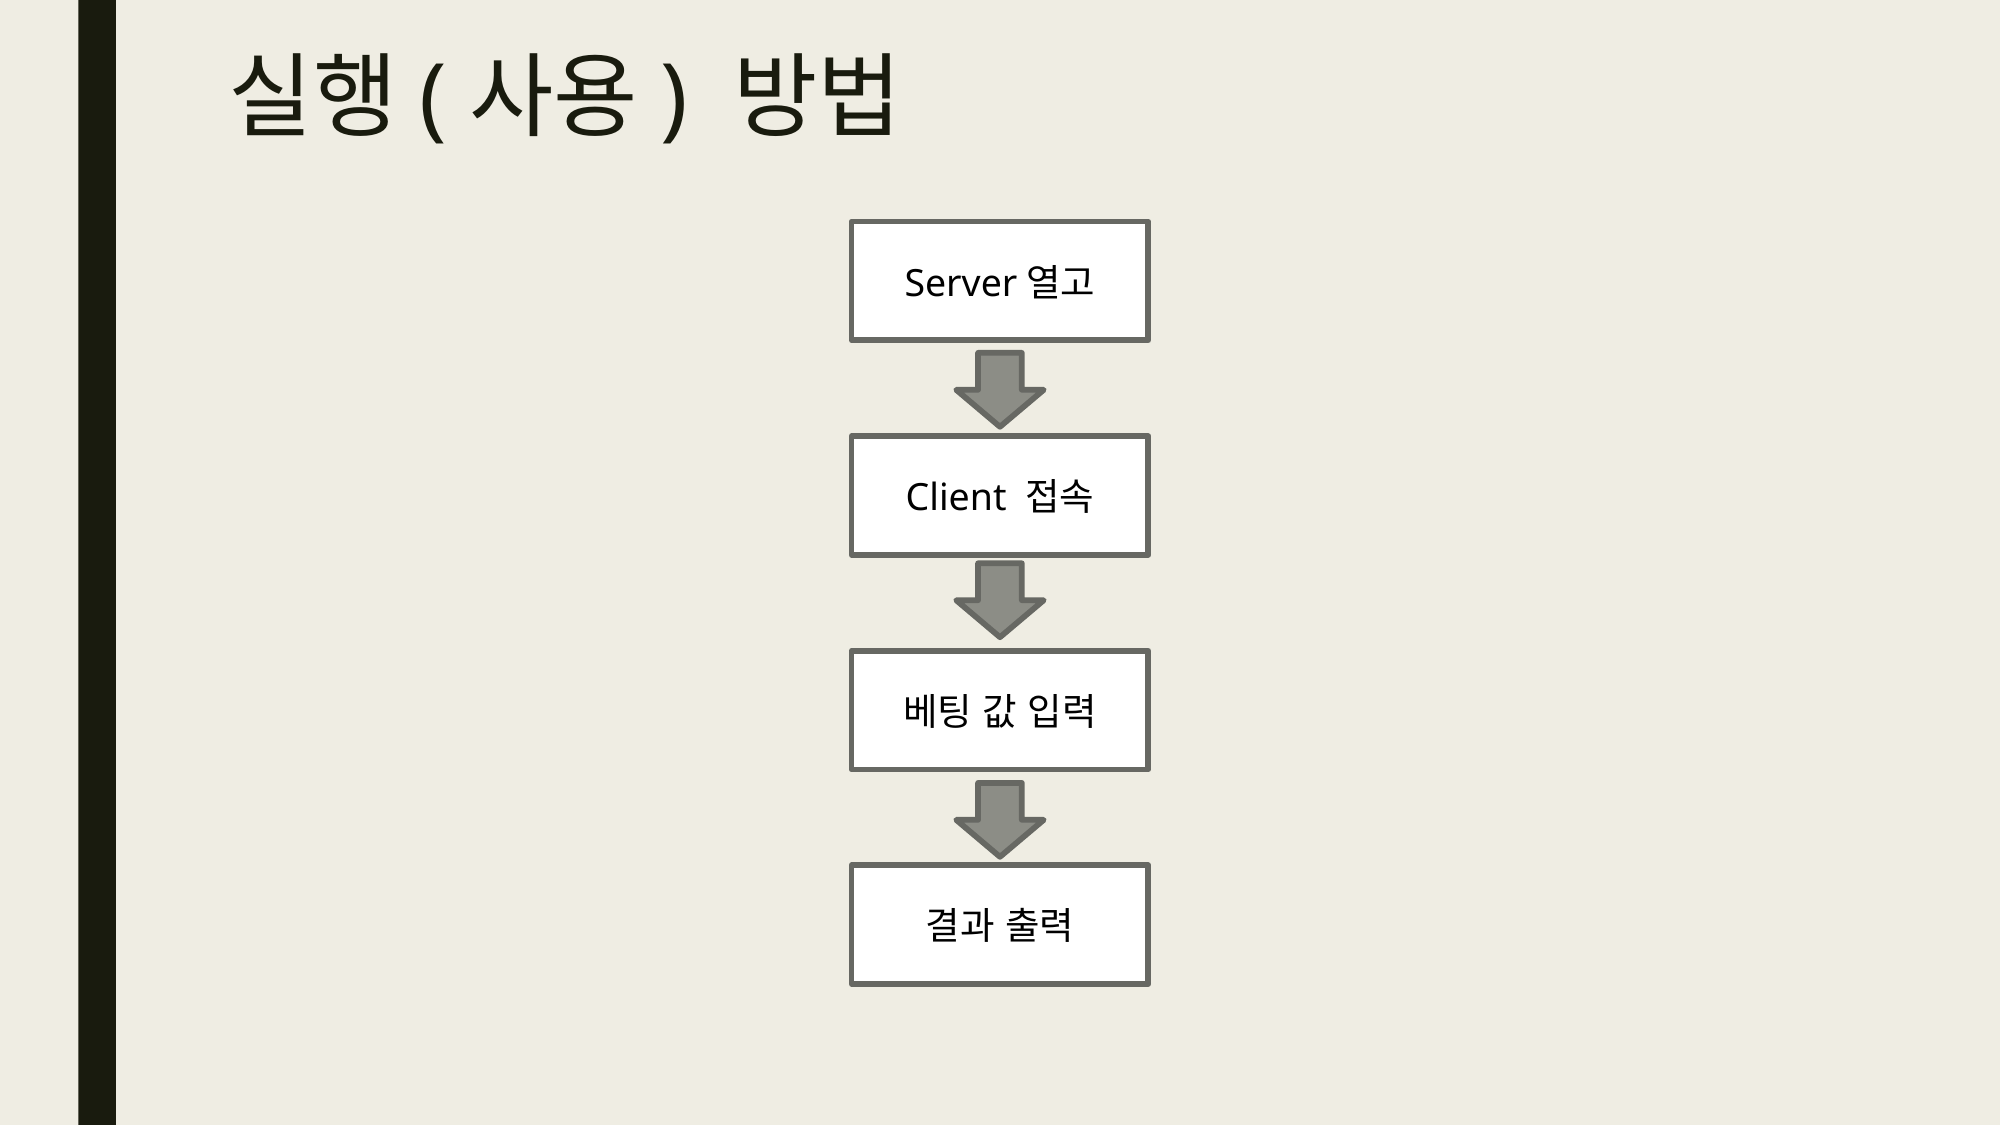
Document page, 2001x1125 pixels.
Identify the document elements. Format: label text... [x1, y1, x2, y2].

text_box 결과 출력 [849, 862, 1151, 987]
text_box [953, 560, 1047, 641]
text_box Client 접속 [849, 433, 1151, 558]
text_box [953, 780, 1047, 860]
title 실행(사용) 방법 [213, 44, 1789, 180]
text_box 베팅 값 입력 [849, 648, 1151, 772]
text_box [953, 349, 1047, 430]
text_box Server열고 [849, 219, 1151, 343]
